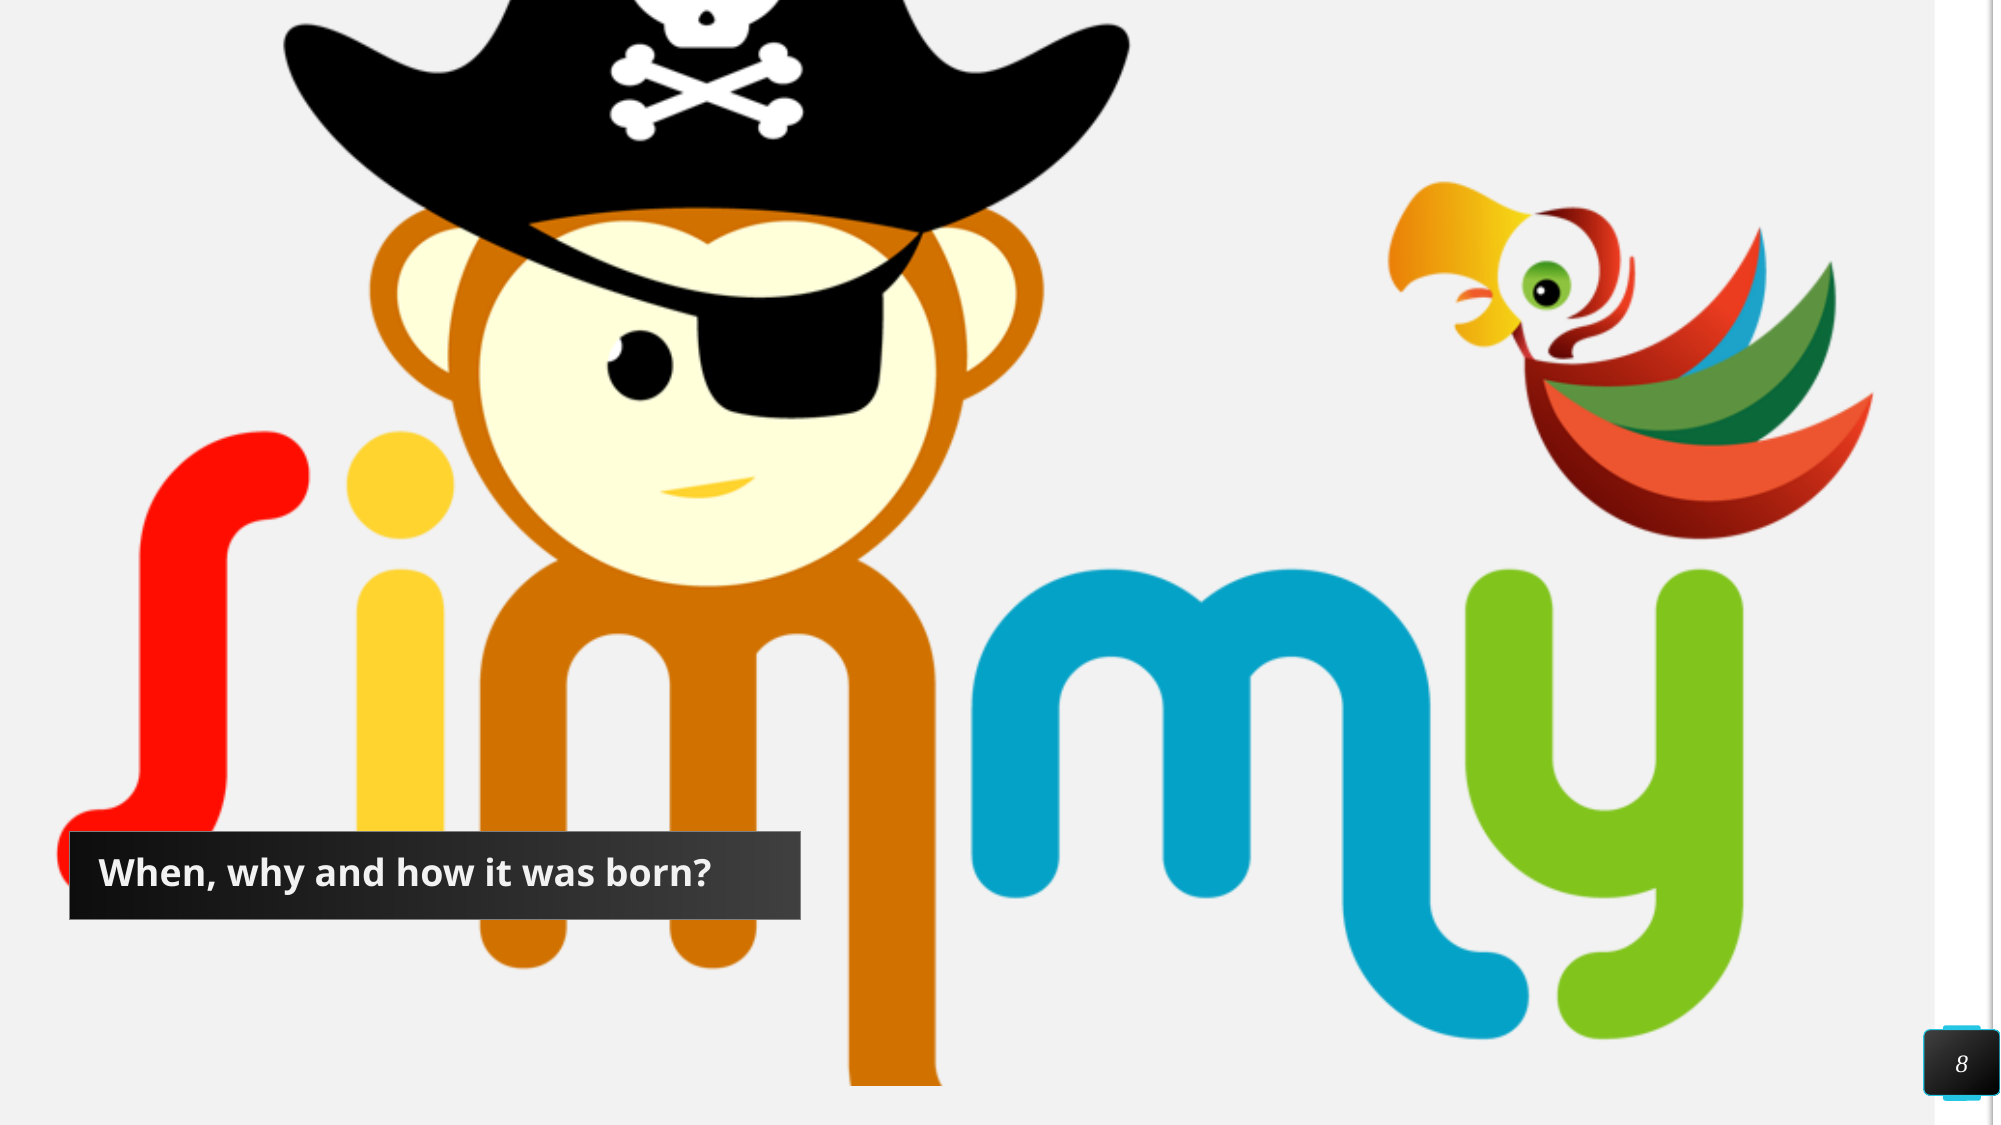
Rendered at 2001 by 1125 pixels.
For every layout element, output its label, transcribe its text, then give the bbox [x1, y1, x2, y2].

slide_number 8 [1923, 1029, 2000, 1096]
picture [0, 0, 1931, 1086]
